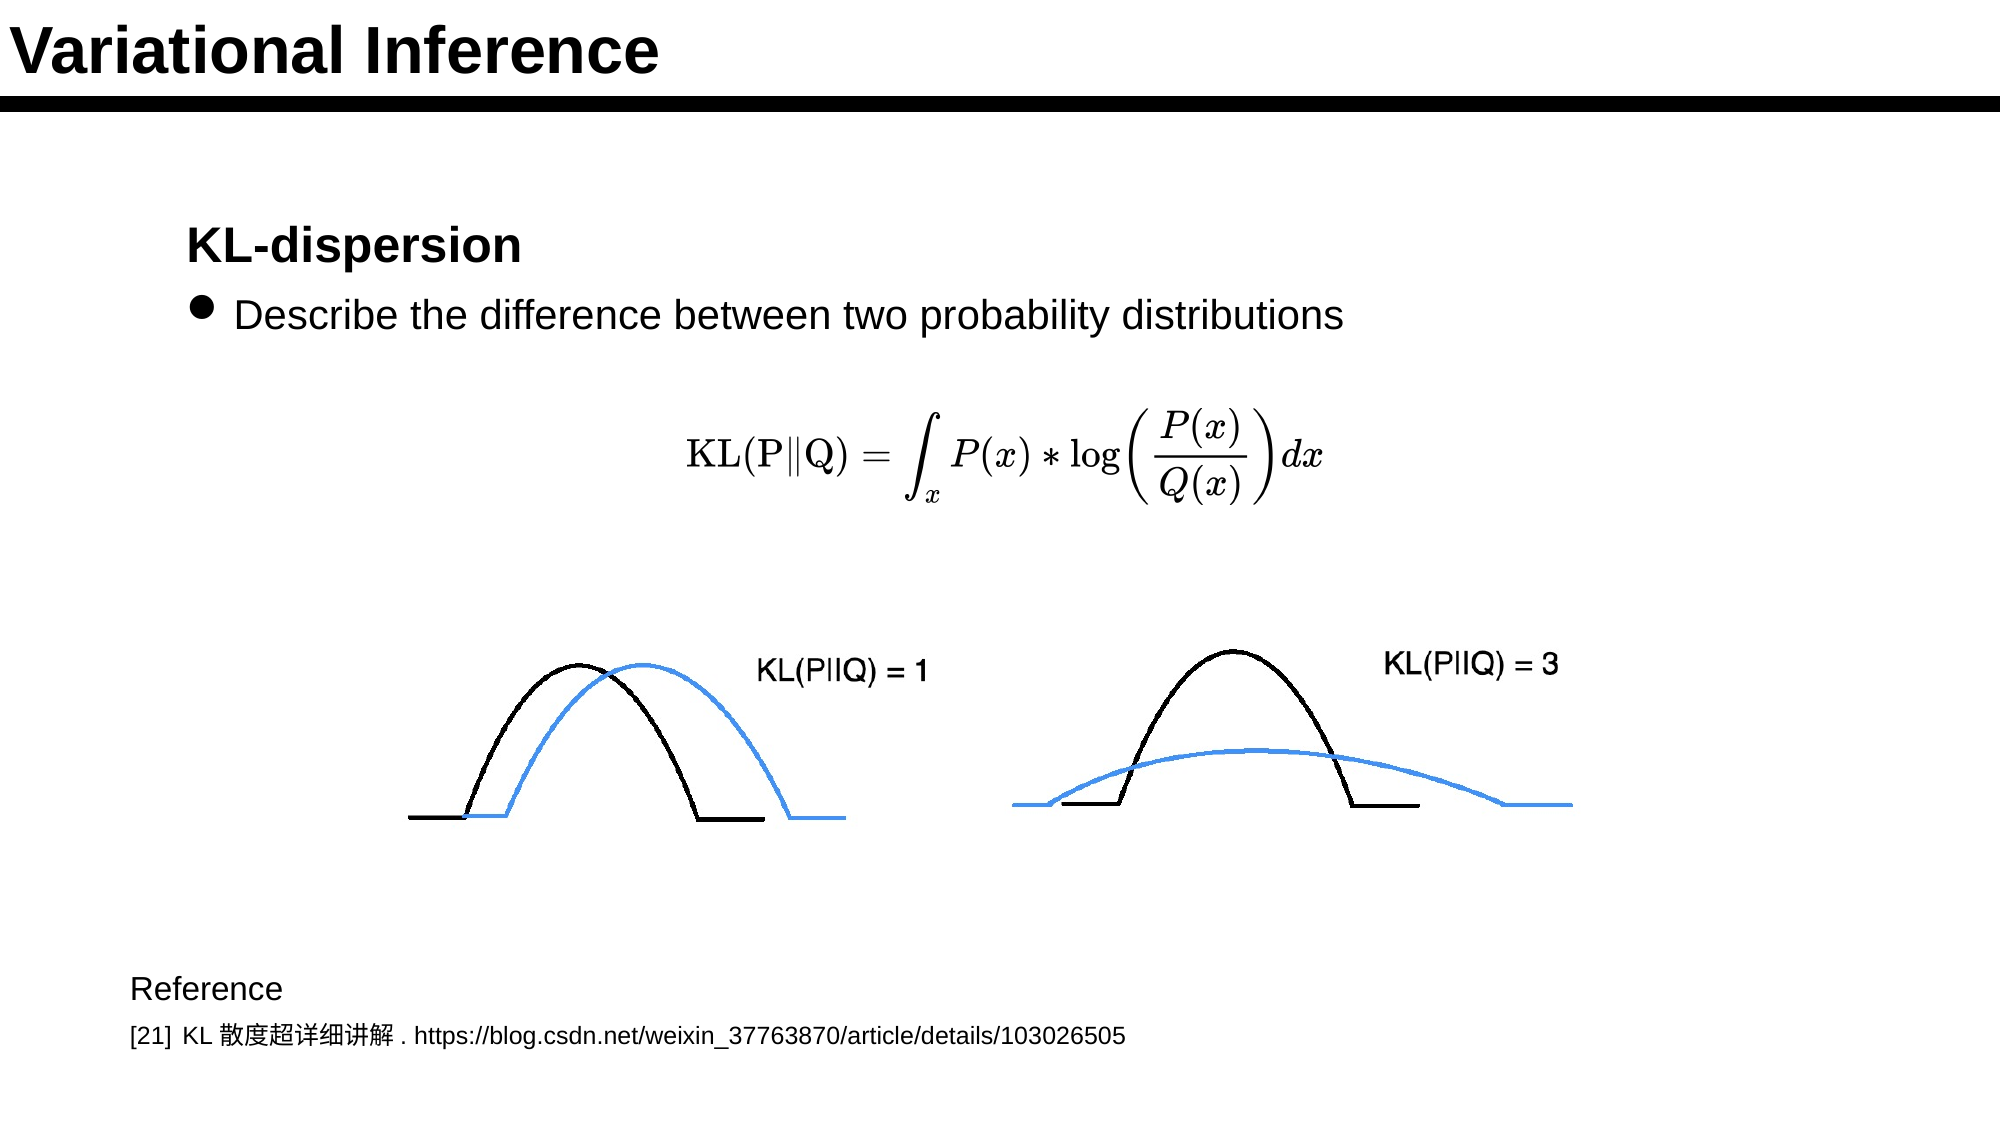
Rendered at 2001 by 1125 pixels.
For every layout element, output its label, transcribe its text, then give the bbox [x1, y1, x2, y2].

text_box Variational Inference [0, 0, 680, 95]
text_box KL-dispersion Describe the difference between two probability distributions [171, 187, 1839, 346]
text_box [353, 590, 1658, 865]
picture [686, 408, 1324, 505]
text_box Reference [21] KL散度超详细讲解. https://blog.csdn.net/weixin_37763870/article/details/103026505 [115, 959, 1875, 1060]
